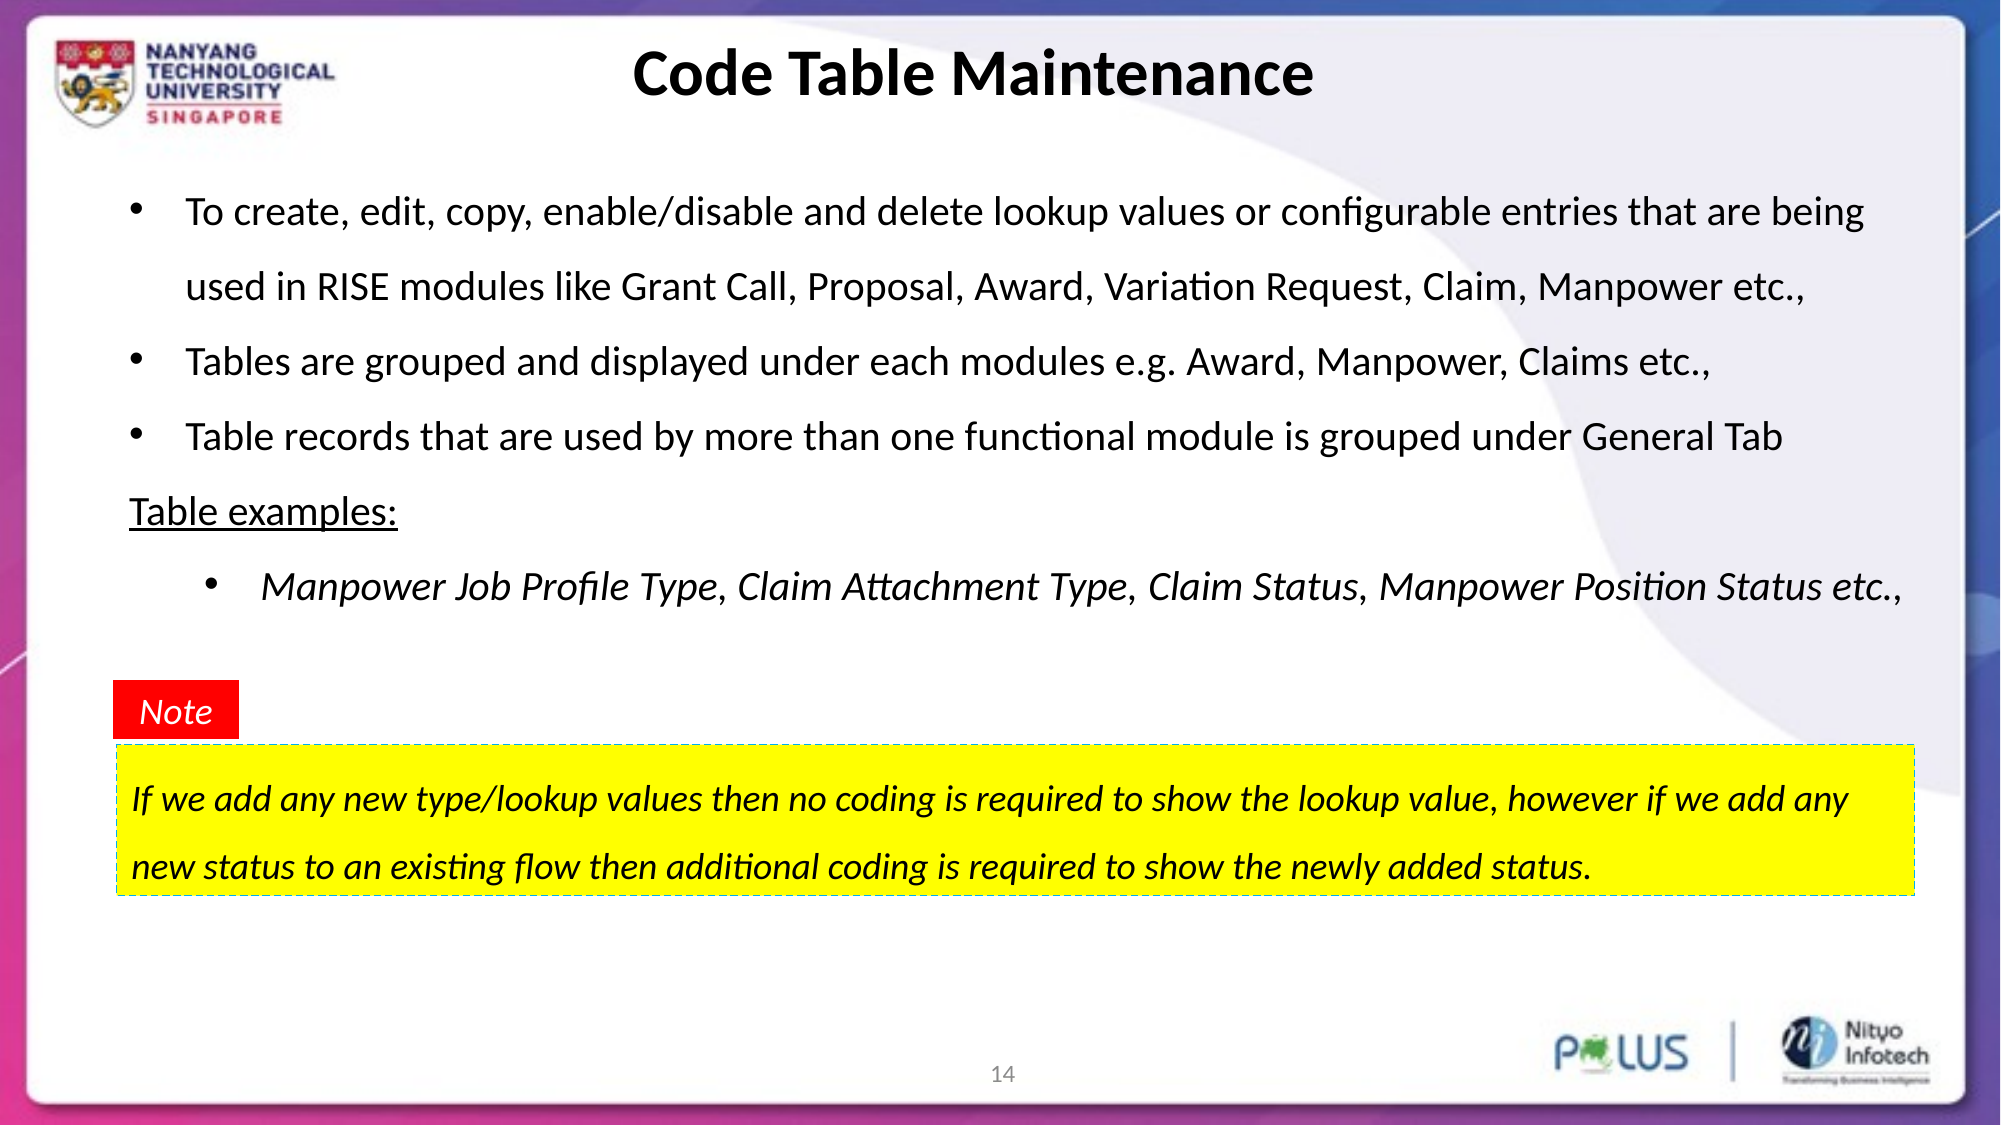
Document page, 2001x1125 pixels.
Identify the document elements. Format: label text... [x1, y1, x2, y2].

text_box Code Table Maintenance [398, 12, 1551, 137]
text_box To create, edit, copy, enable/disable and delete lookup values or configurable entries that are being used in RISE modules like Grant Call, Proposal, Award, Variation Request, Claim, Manpower etc., Tables are grouped and displayed under each modules e.g. Award, Manpower, Claims etc., Table records that are used by more than one functional module is grouped under General Tab Table examples: Manpower Job Profile Type, Claim Attachment Type, Claim Status, Manpower Position Status etc., [114, 151, 1947, 691]
slide_number 14 [580, 1042, 1031, 1103]
picture [0, 0, 2001, 1125]
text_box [114, 681, 1915, 896]
